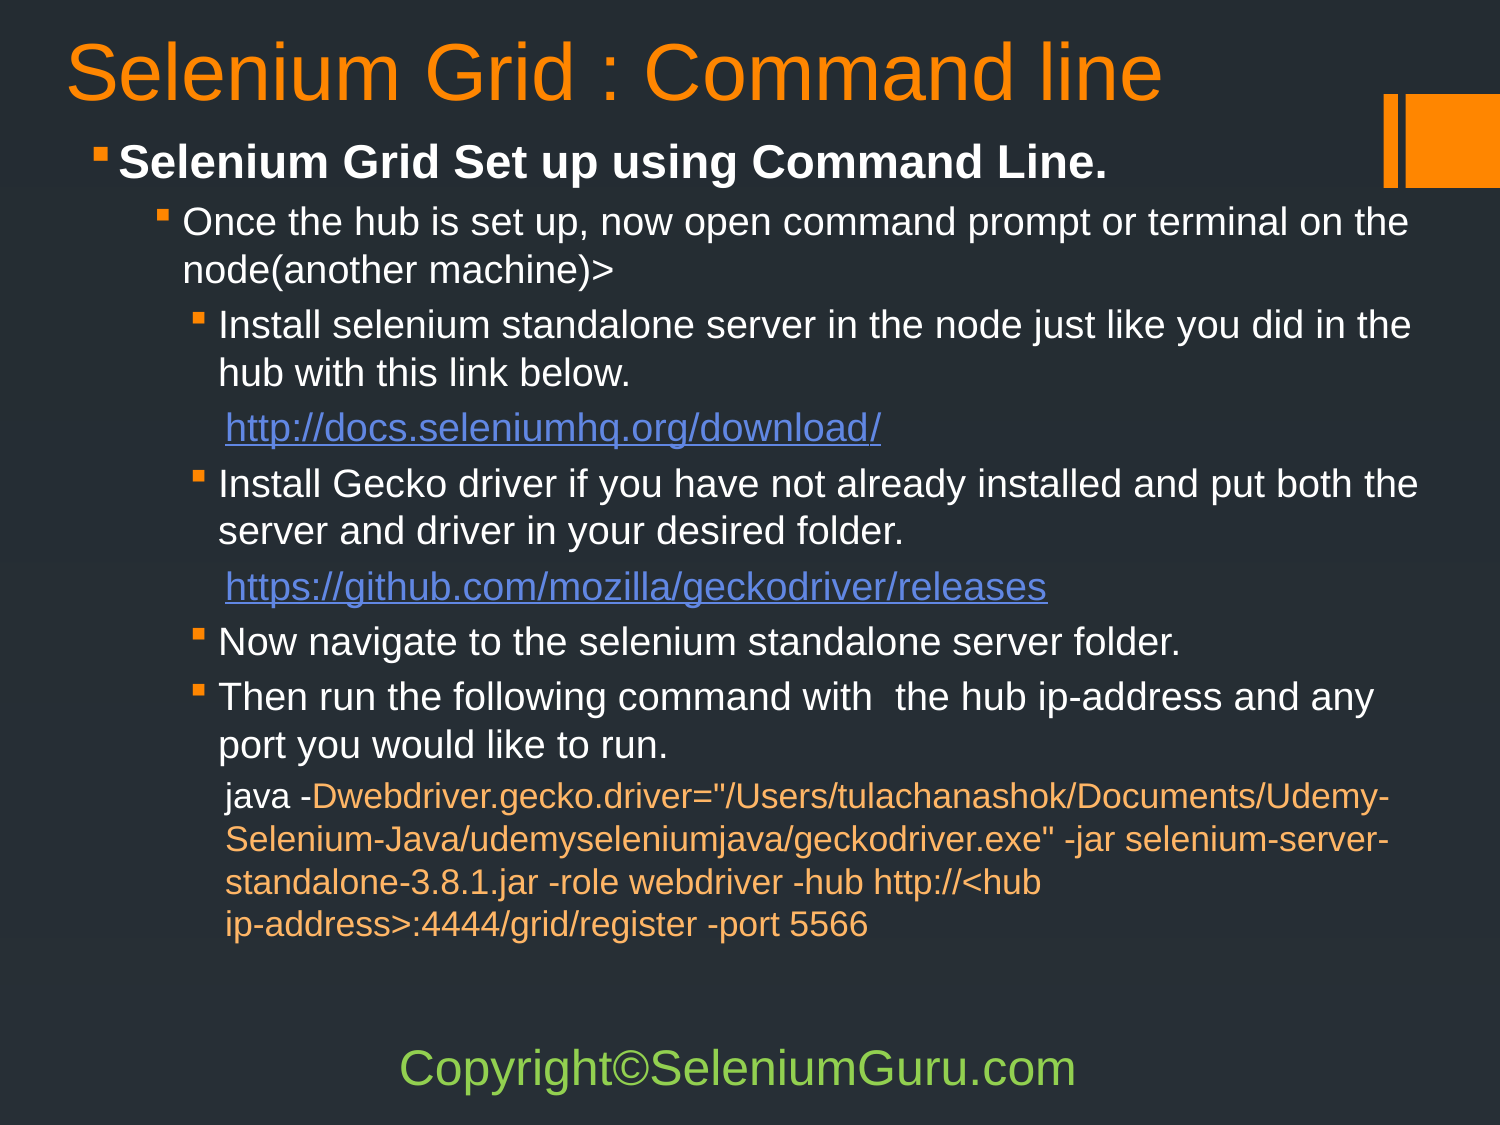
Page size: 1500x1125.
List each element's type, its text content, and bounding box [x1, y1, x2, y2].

list Selenium Grid Set up using Command Line. Once the hub is set up, now open command prompt or terminal on the node(another machine)> Install selenium standalone server in the node just like you did in the hub with this link below. http://docs.seleniumhq.org/download/ Install Gecko driver if you have not already installed and put both the server and driver in your desired folder. https://github.com/mozilla/geckodriver/releases Now navigate to the selenium standalone server folder. Then run the following command with the hub ip-address and any port you would like to run. java -Dwebdriver.gecko.driver="/Users/tulachanashok/Documents/Udemy-Selenium-Java/udemyseleniumjava/geckodriver.exe" -jar selenium-server-standalone-3.8.1.jar -role webdriver -hub http://<hub ip-address>:4444/grid/register -port 5566 [24, 123, 1438, 1036]
title Selenium Grid : Command line [50, 11, 1350, 123]
footer Copyright©SeleniumGuru.com [383, 1035, 1150, 1111]
